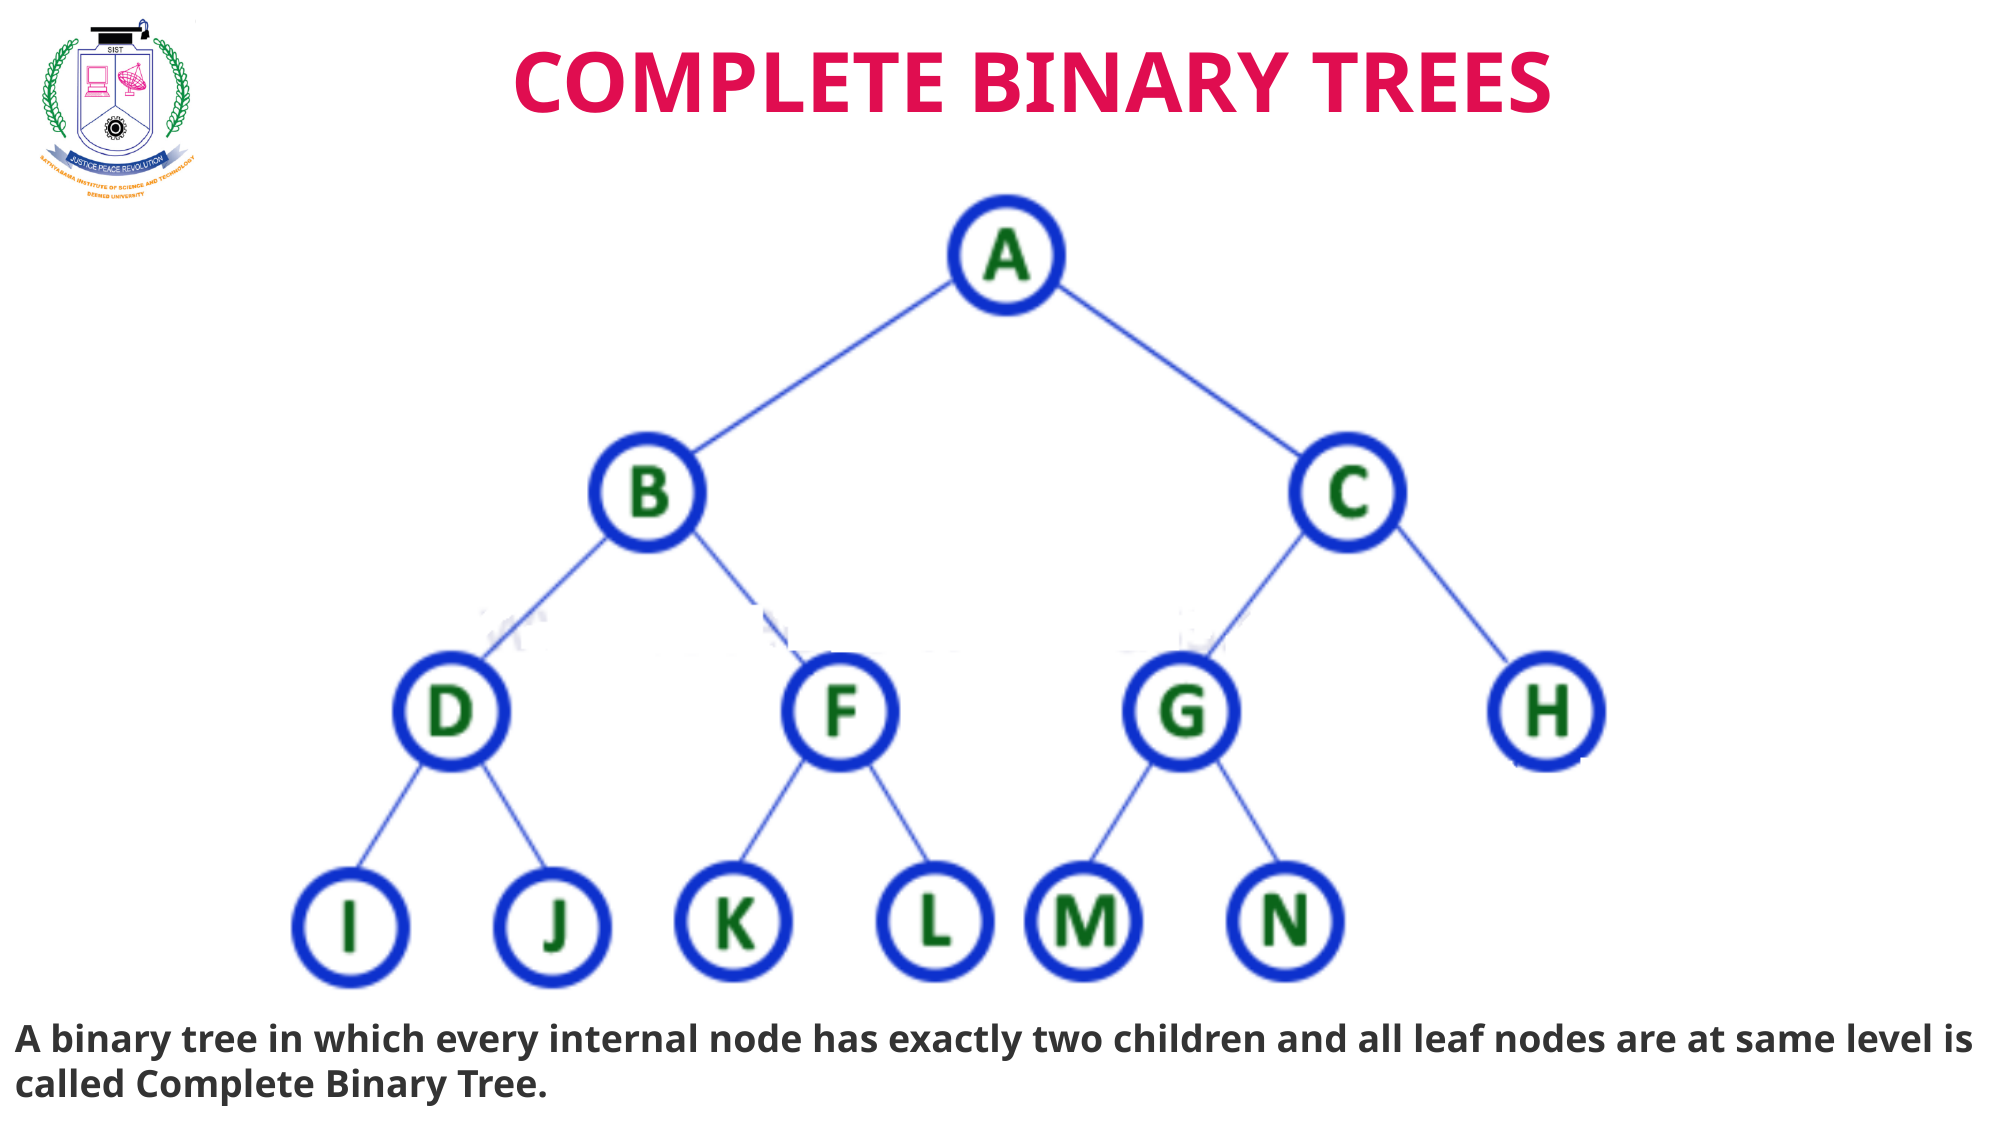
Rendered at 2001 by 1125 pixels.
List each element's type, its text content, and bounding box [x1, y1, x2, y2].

picture [28, 14, 196, 205]
picture [286, 176, 1637, 1014]
text_box COMPLETE BINARY TREES [454, 22, 1611, 137]
text_box A binary tree in which every internal node has exactly two children and all leaf nodes are at same level is called Complete Binary Tree. [0, 1007, 2000, 1113]
